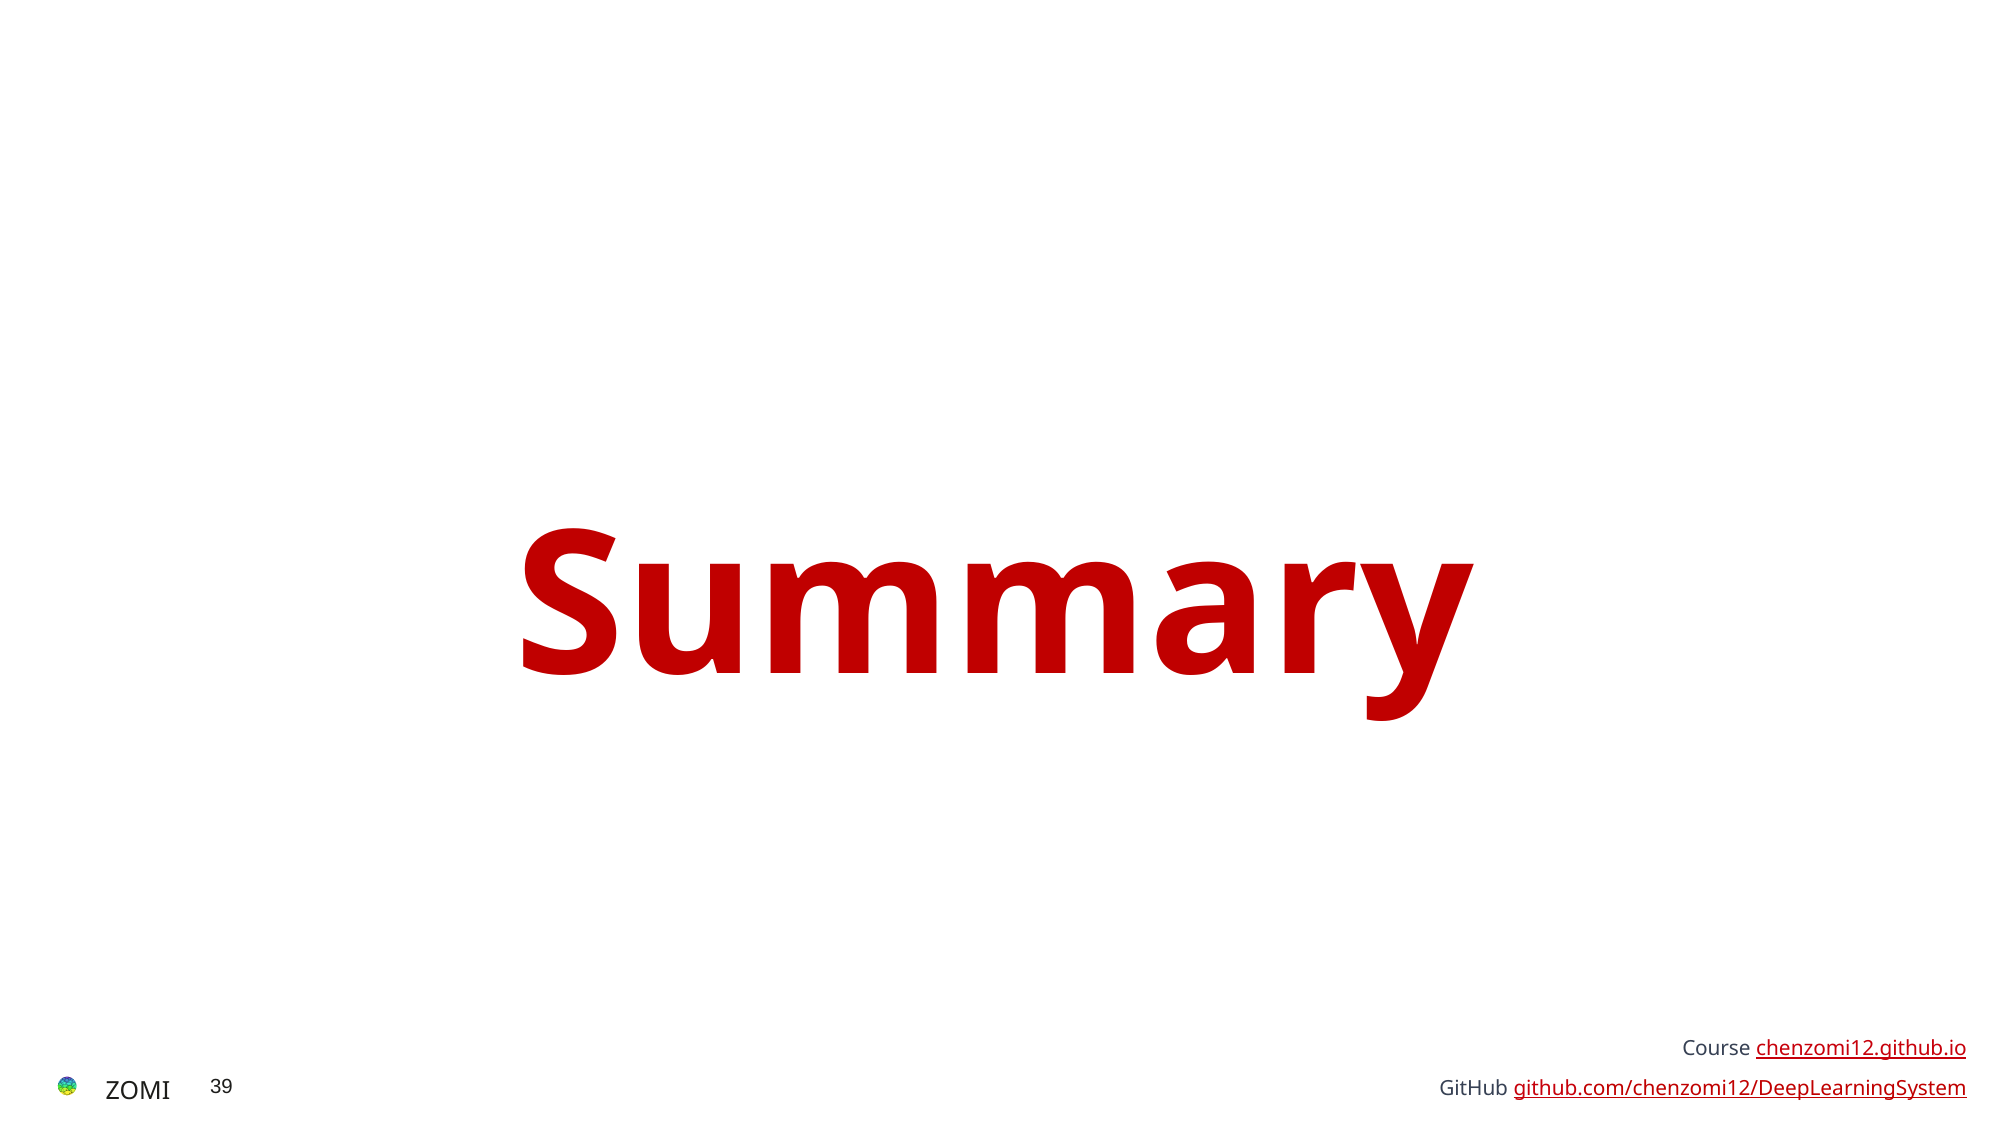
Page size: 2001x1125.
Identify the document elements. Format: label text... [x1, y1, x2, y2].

picture [58, 1077, 76, 1095]
list Summary [79, 80, 1910, 986]
